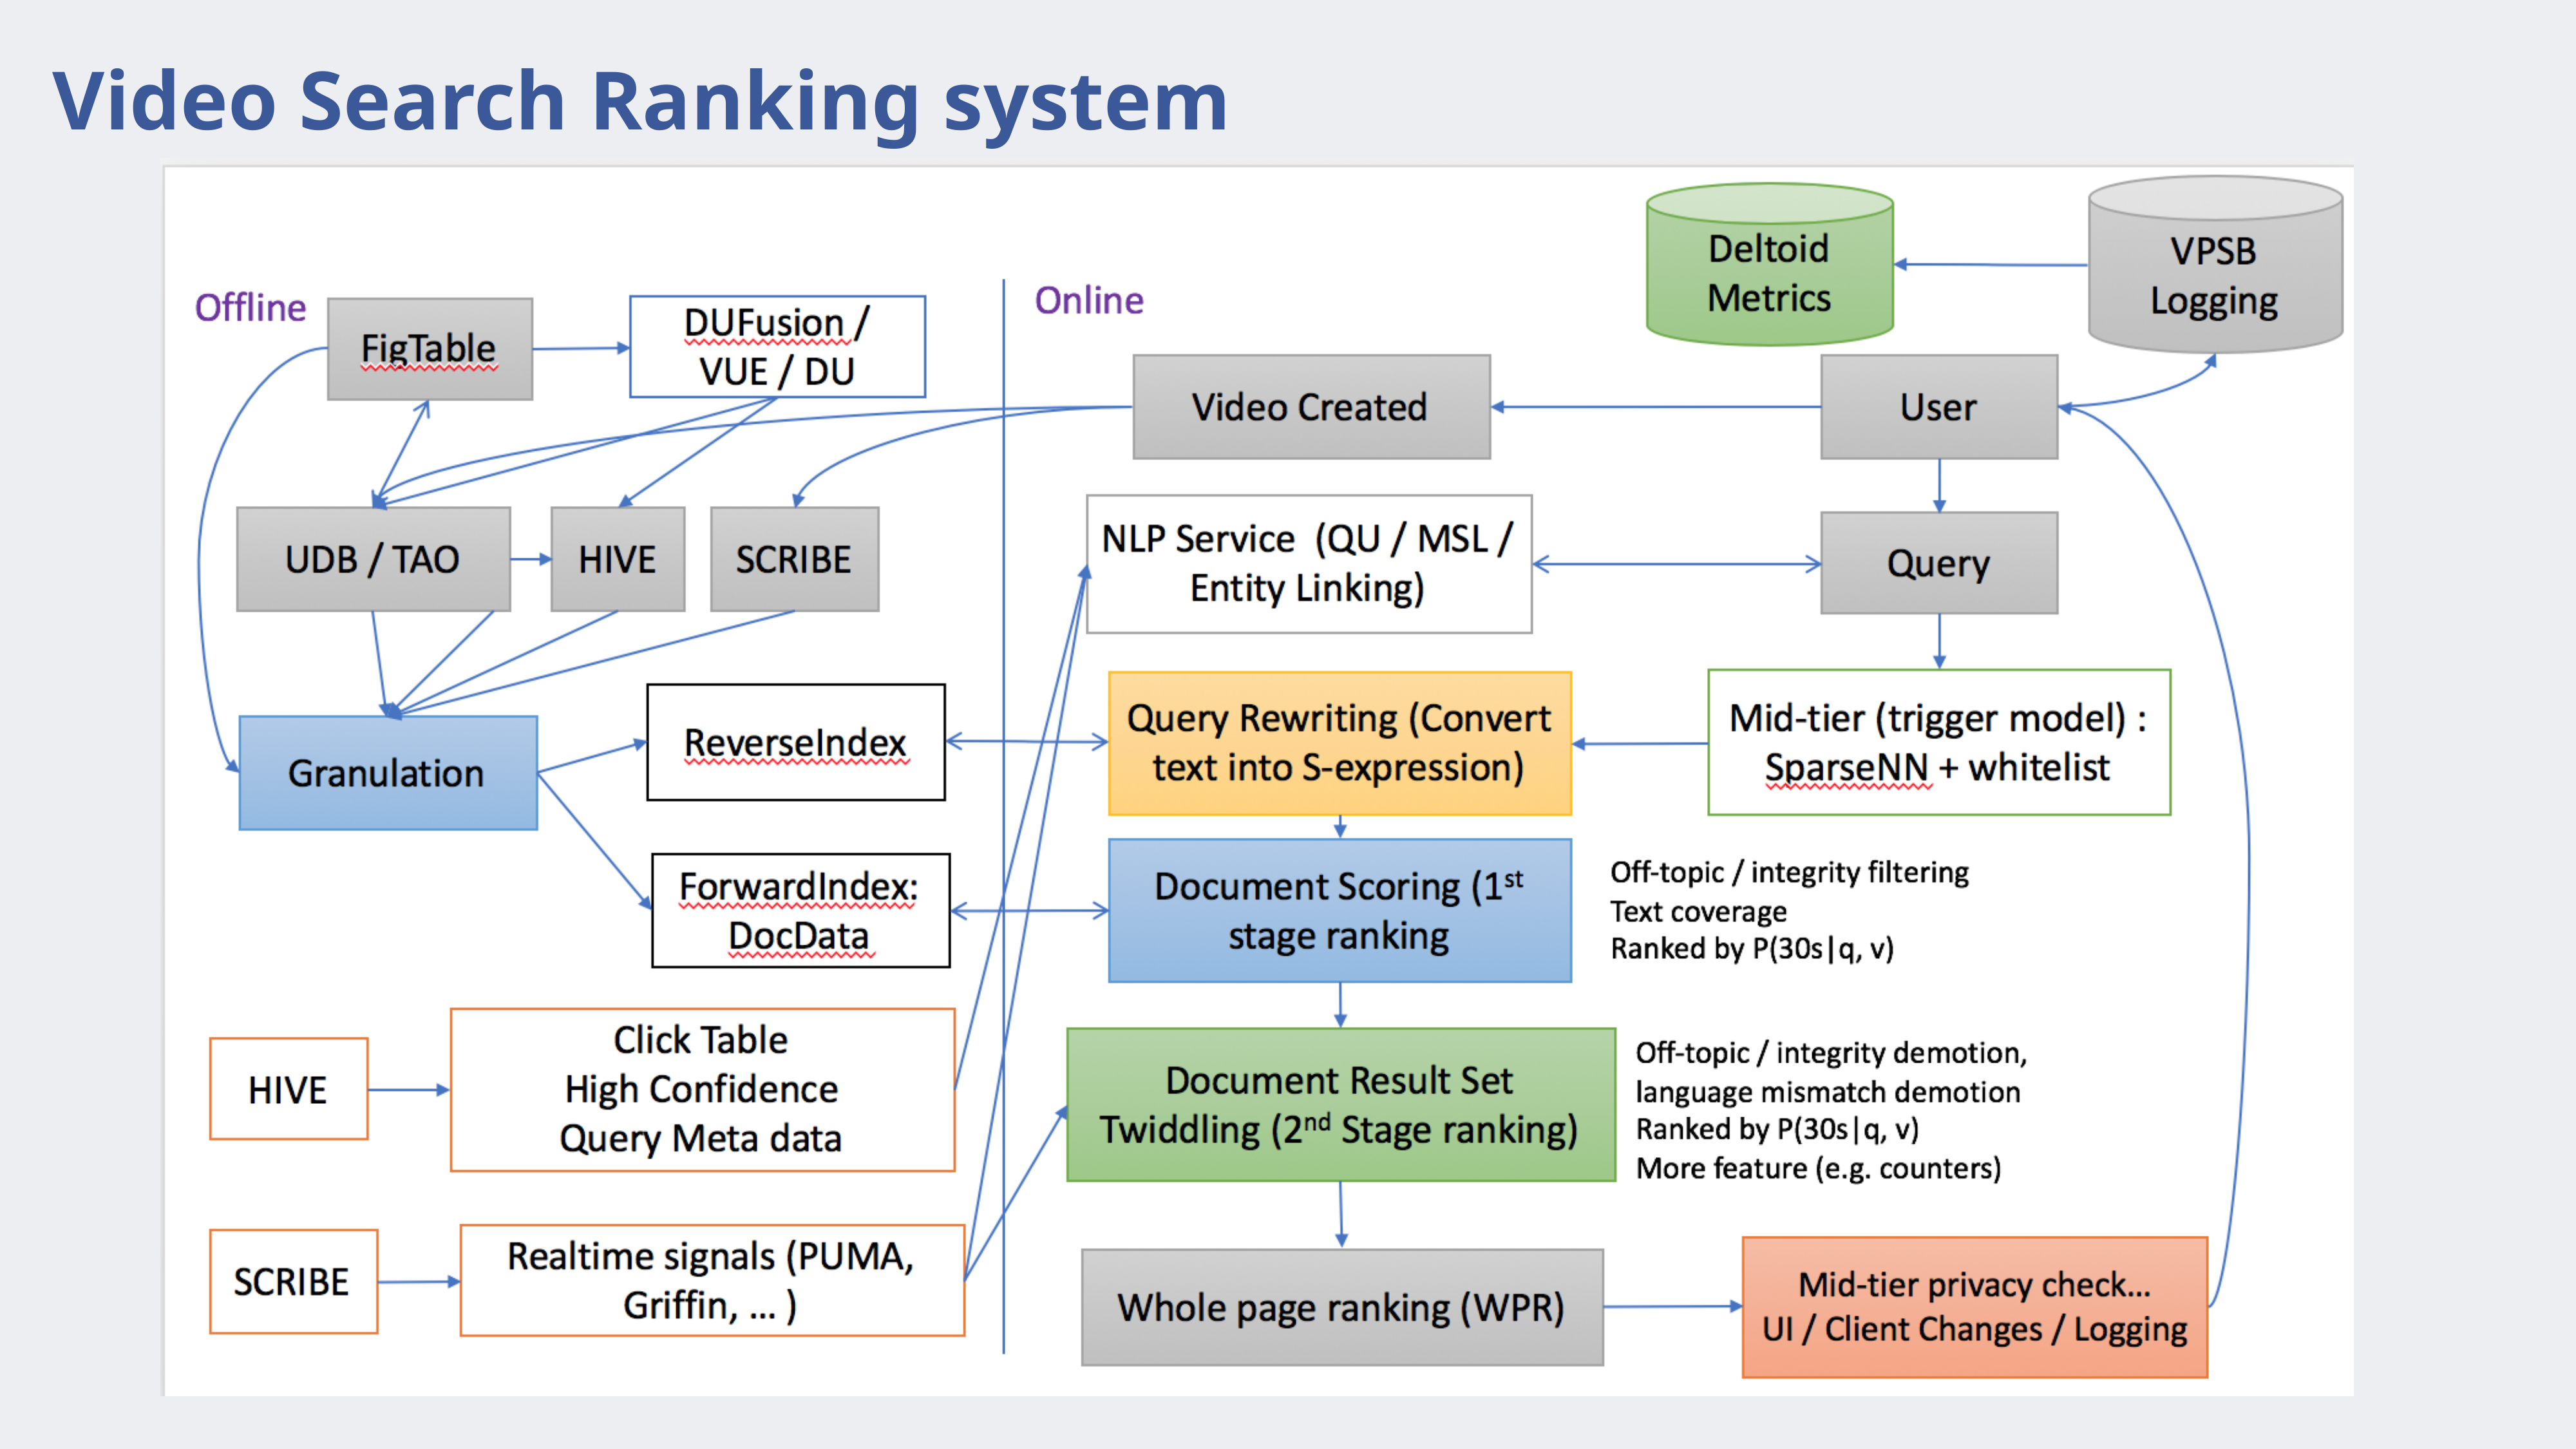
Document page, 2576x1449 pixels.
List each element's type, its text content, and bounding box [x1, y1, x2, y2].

title Video Search Ranking system [52, 49, 2307, 244]
picture [160, 158, 2354, 1396]
